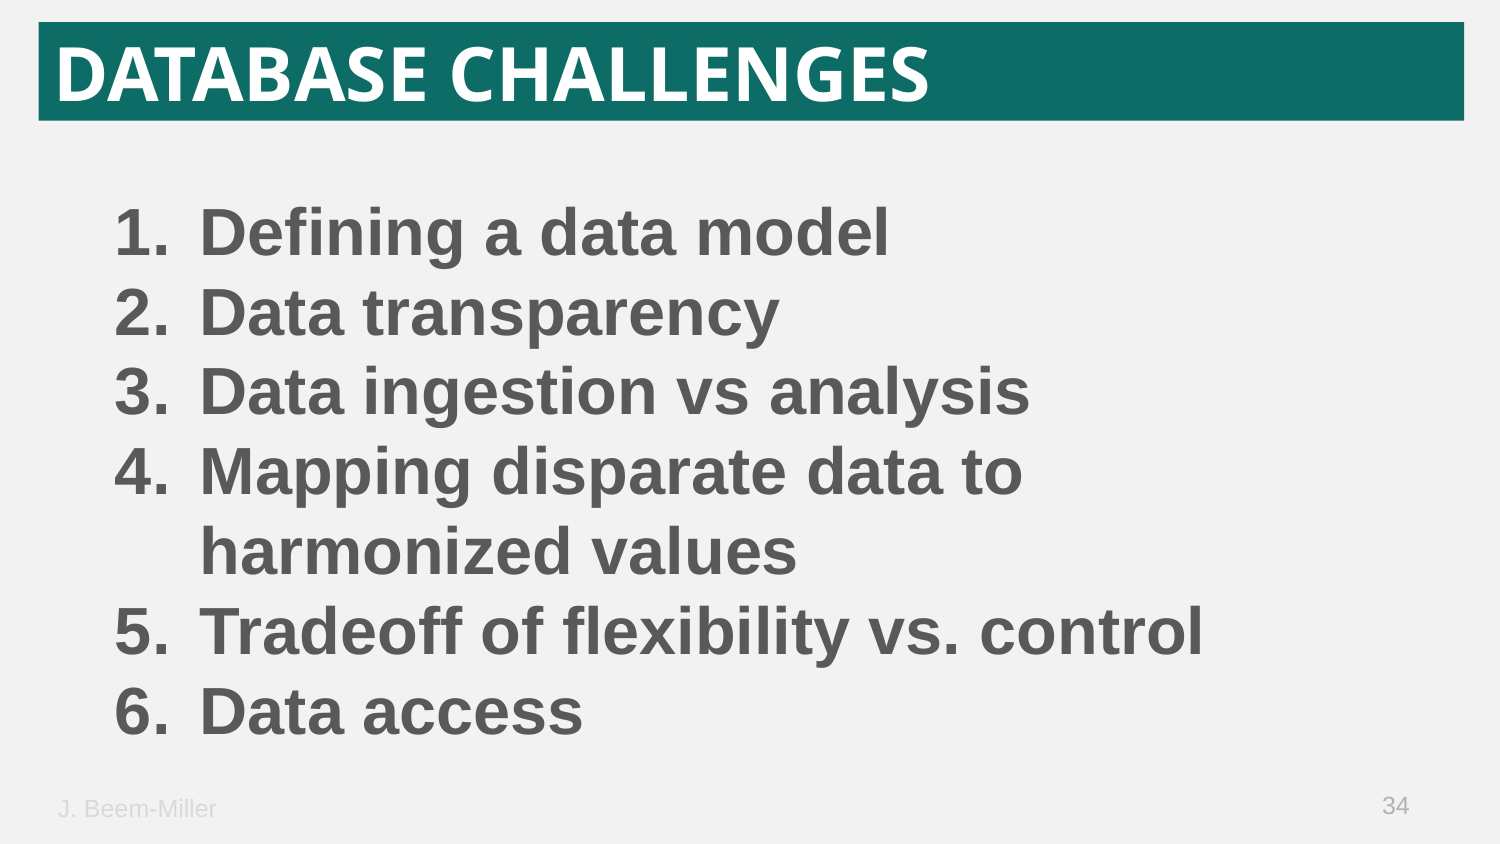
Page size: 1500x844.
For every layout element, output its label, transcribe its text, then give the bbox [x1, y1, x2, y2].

slide_number 34 [1074, 782, 1425, 827]
text_box J. Beem-Miller [42, 785, 233, 830]
text_box Defining a data model Data transparency Data ingestion vs analysis Mapping disparate data to harmonized values Tradeoff of flexibility vs. control Data access [100, 180, 1260, 756]
text_box DATABASE CHALLENGES [38, 22, 1465, 121]
